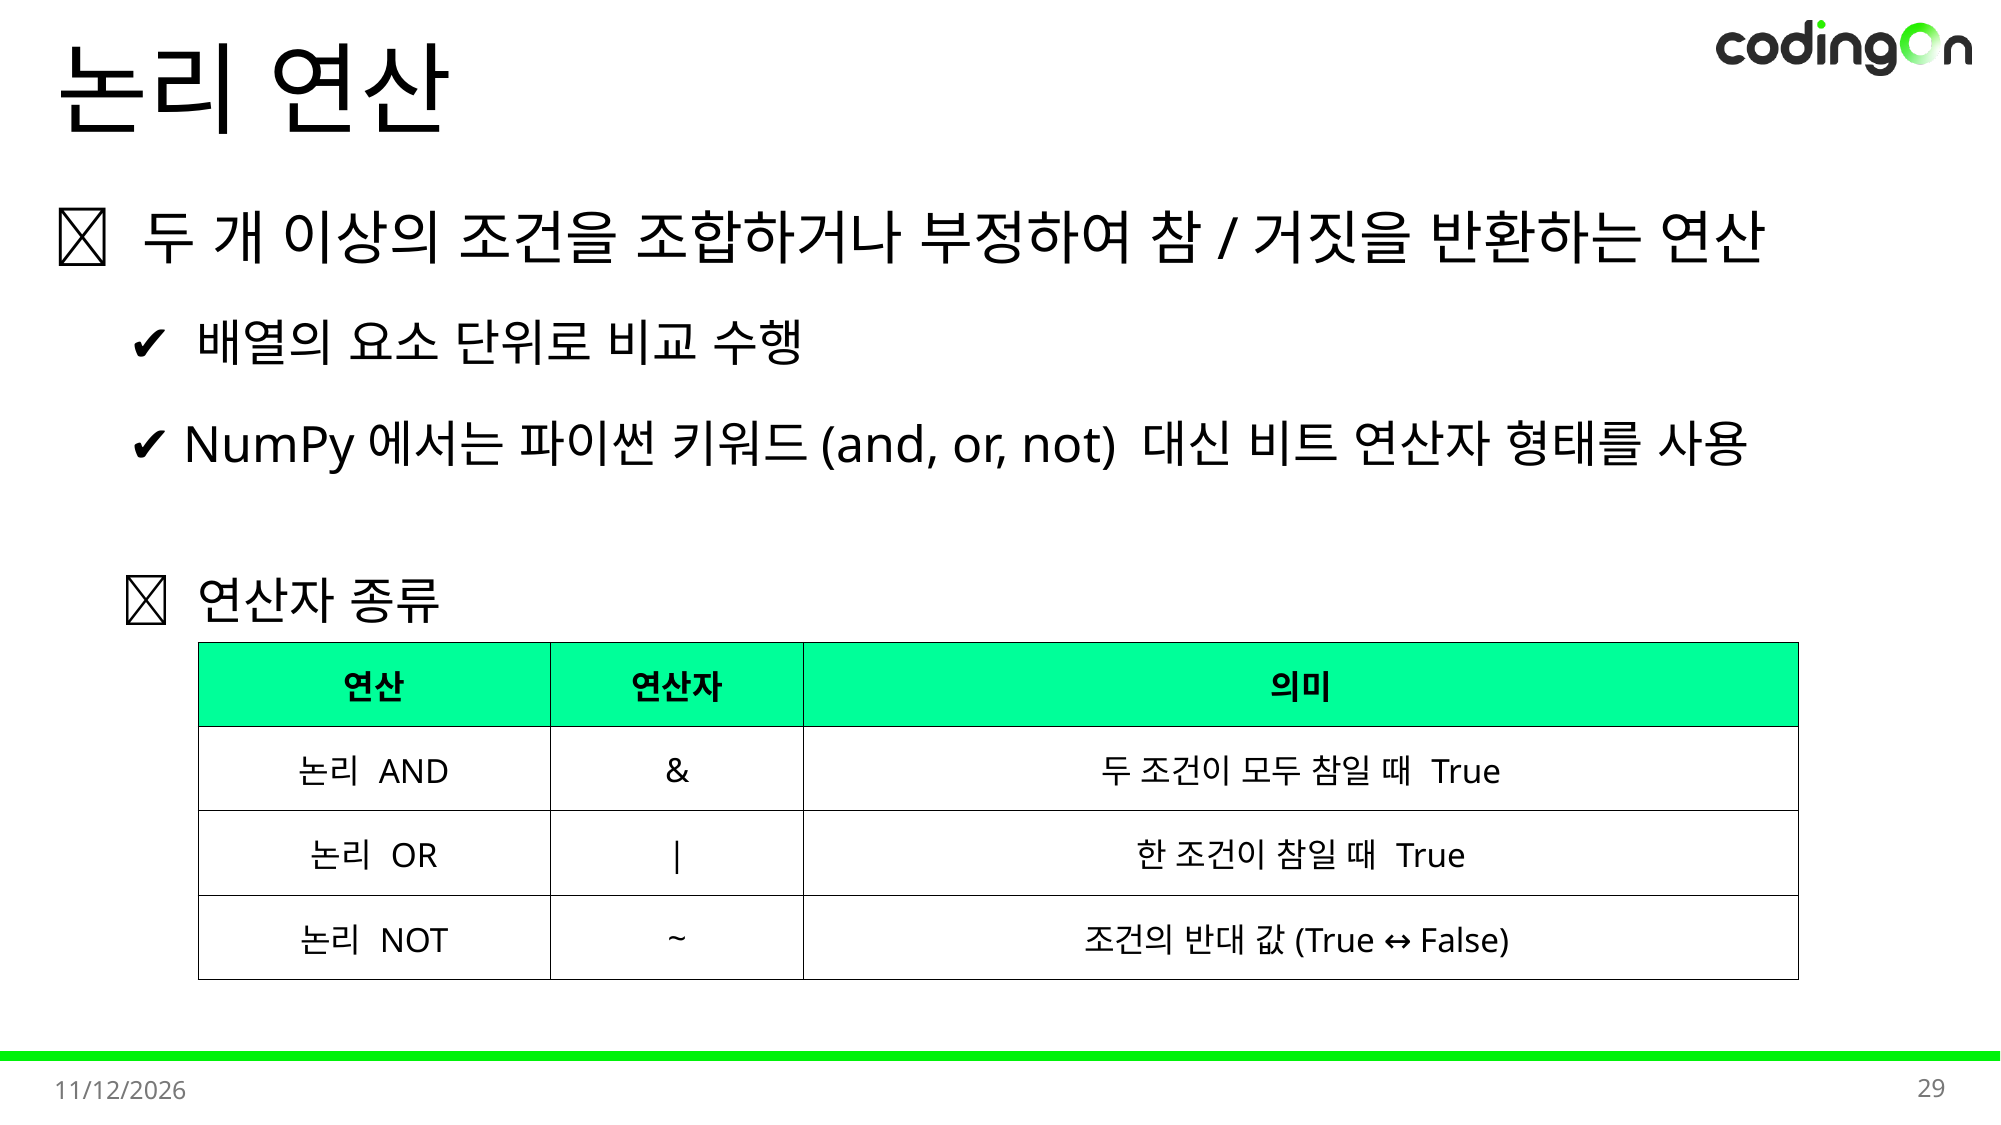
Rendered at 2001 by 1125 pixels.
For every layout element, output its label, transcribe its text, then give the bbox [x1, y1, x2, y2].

table_cell 논리 NOT [199, 896, 550, 979]
table_cell 논리 AND [199, 727, 550, 810]
table_cell 한 조건이 참일 때 True [804, 811, 1798, 895]
text_box ✅ 연산자 종류 [106, 532, 985, 659]
table_cell 두 조건이 모두 참일 때 True [804, 727, 1798, 810]
slide_number 29 [1510, 1059, 1961, 1120]
text_box 💡 두 개 이상의 조건을 조합하거나 부정하여 참/거짓을 반환하는 연산 ✔️ 배열의 요소 단위로 비교 수행 ✔️ NumPy에서는 파이썬 키워드(and, or, not) 대신 비트 연산자 형태를 사용 [39, 158, 1959, 607]
table_cell ~ [551, 896, 803, 979]
table_header 의미 [804, 643, 1798, 726]
table_cell 조건의 반대 값(True ↔ False) [804, 896, 1798, 979]
picture [1767, 20, 1972, 76]
table_header 연산자 [551, 659, 803, 726]
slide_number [39, 1061, 490, 1122]
table_cell & [551, 727, 803, 810]
table_cell | [551, 811, 803, 895]
table_header 연산 [199, 659, 550, 726]
title 논리 연산 [41, 0, 1767, 158]
table_cell 논리 OR [199, 811, 550, 895]
